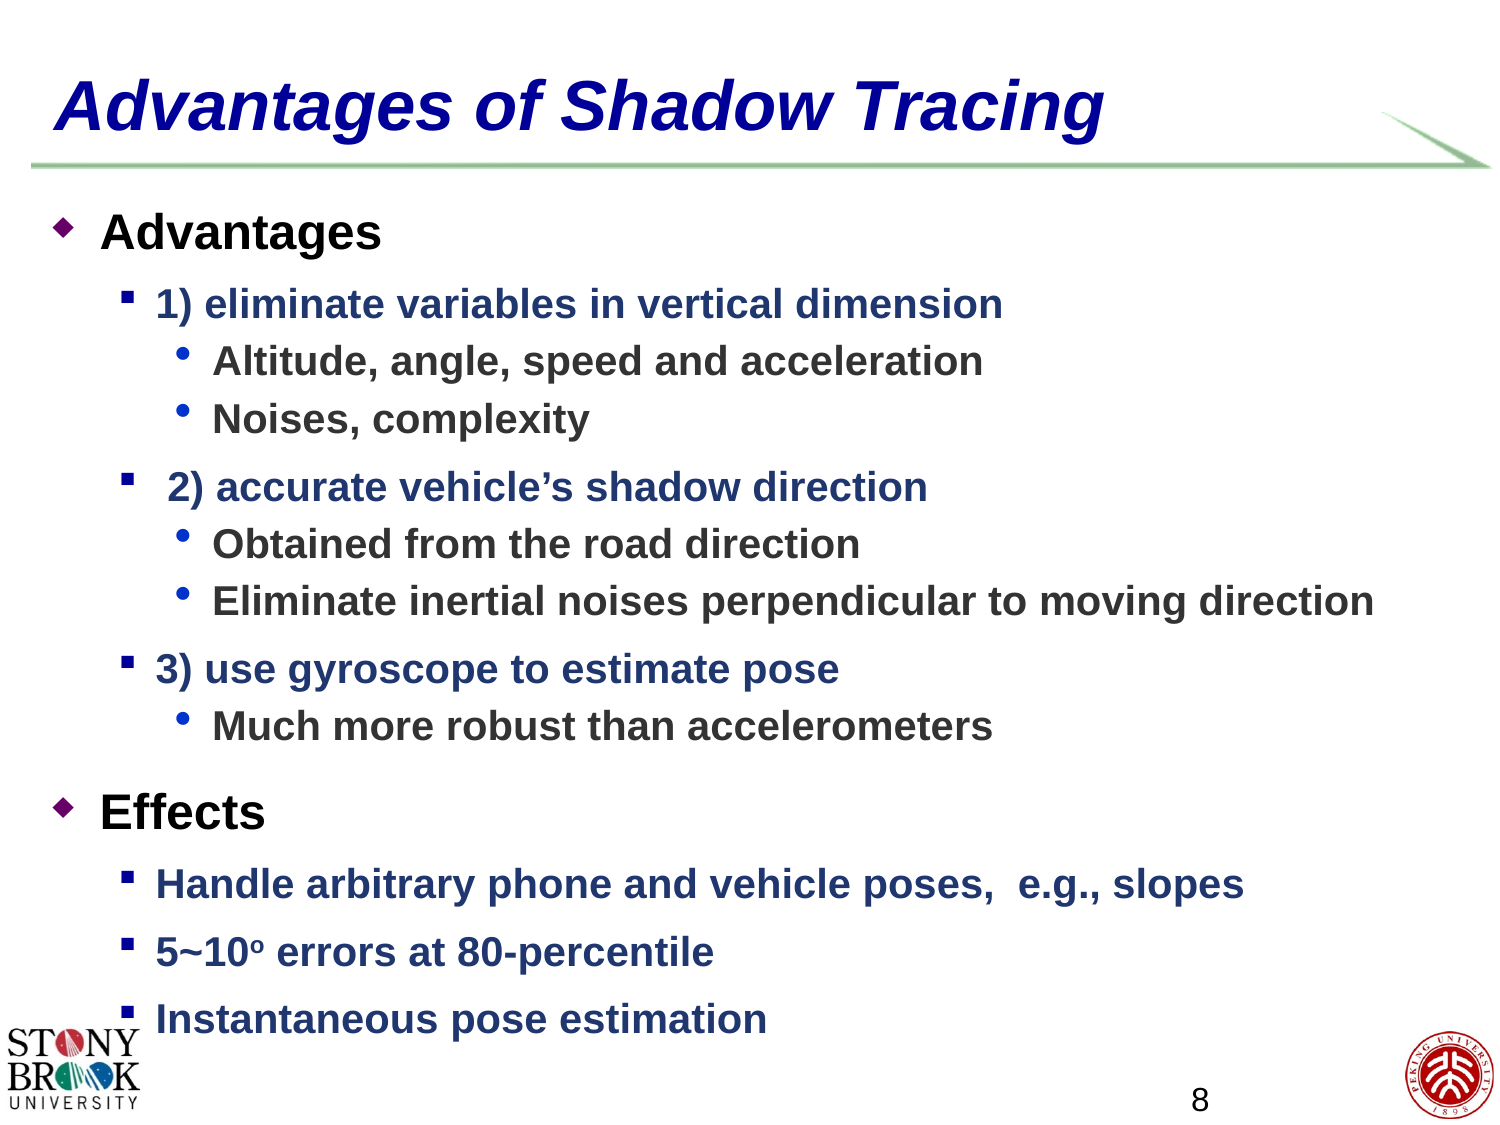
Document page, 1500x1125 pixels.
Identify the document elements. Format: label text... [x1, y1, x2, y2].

title Advantages of Shadow Tracing [39, 52, 1390, 164]
picture [1405, 1031, 1494, 1119]
picture [0, 1012, 147, 1125]
list Advantages 1) eliminate variables in vertical dimension Altitude, angle, speed and acceleration Noises, complexity 2) accurate vehicle’s shadow direction Obtained from the road direction Eliminate inertial noises perpendicular to moving direction 3) use gyroscope to estimate pose Much more robust than accelerometers Effects Handle arbitrary phone and vehicle poses, e.g., slopes 5~10o errors at 80-percentile Instantaneous pose estimation [37, 176, 1465, 1032]
